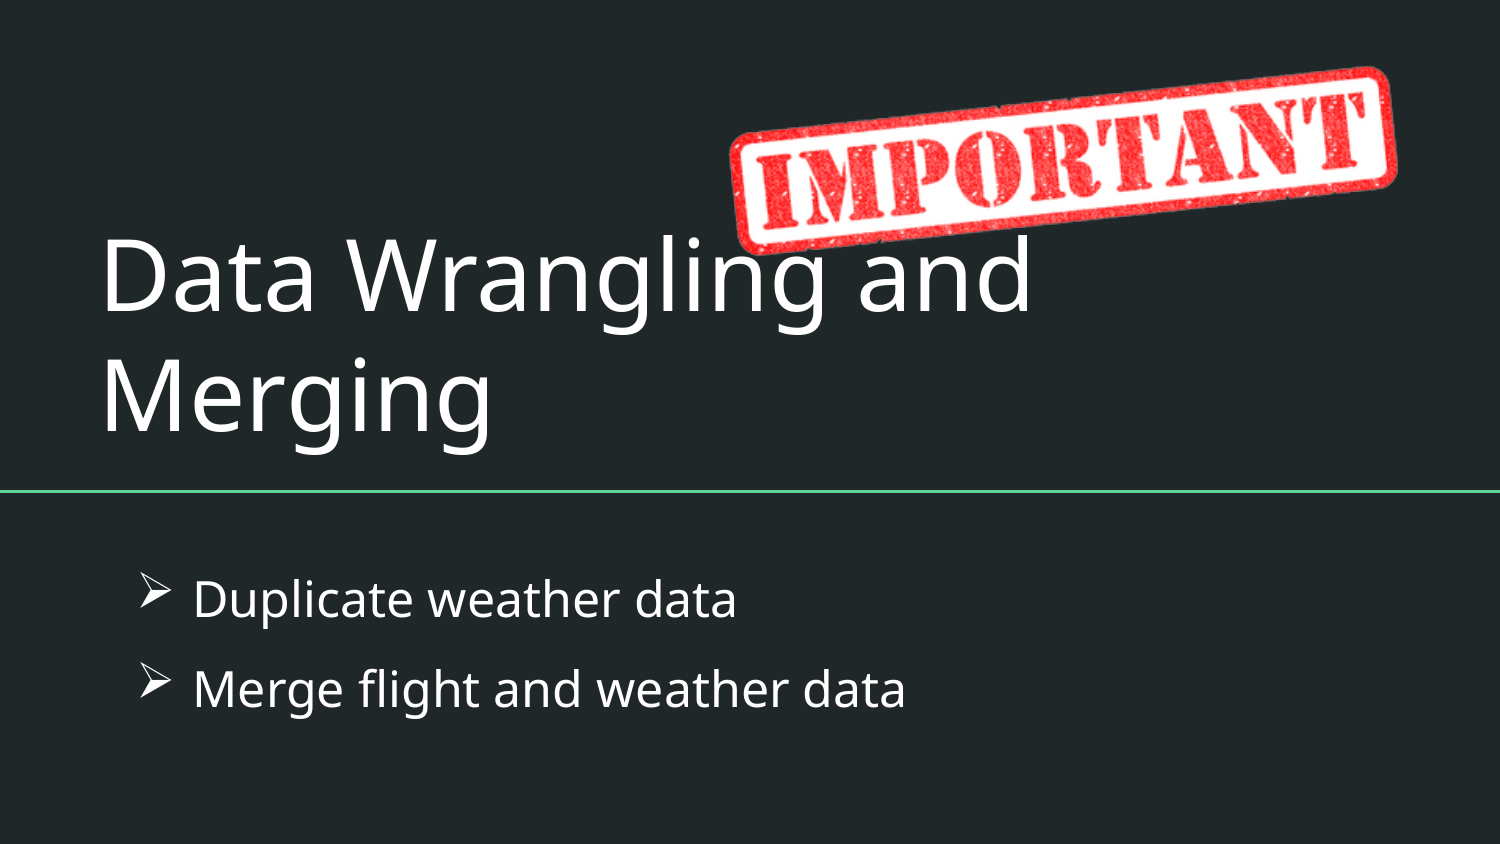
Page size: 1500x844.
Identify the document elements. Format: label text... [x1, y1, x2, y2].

title Data Wrangling and Merging [83, 206, 1417, 467]
picture [676, 30, 1459, 304]
subtitle Duplicate weather data Merge flight and weather data [83, 522, 1459, 763]
